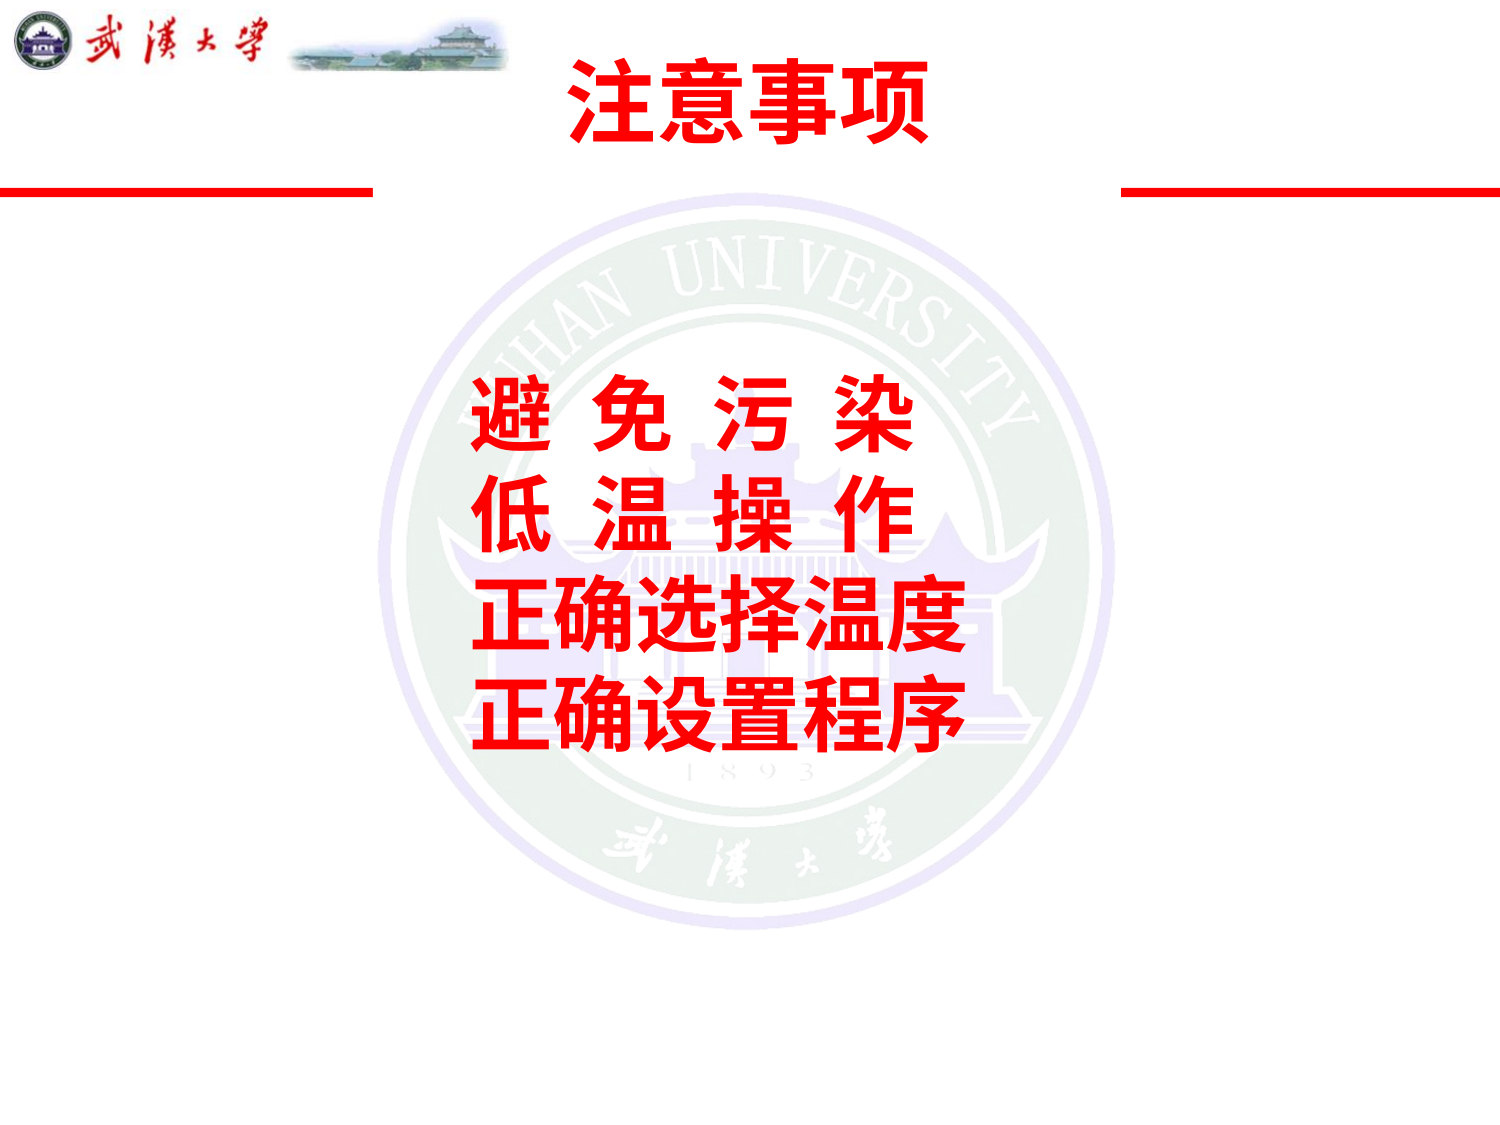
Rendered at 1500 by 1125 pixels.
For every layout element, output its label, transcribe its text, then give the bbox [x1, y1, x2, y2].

picture [12, 9, 513, 75]
picture [372, 187, 1122, 936]
text_box 注意事项 [472, 37, 1023, 163]
